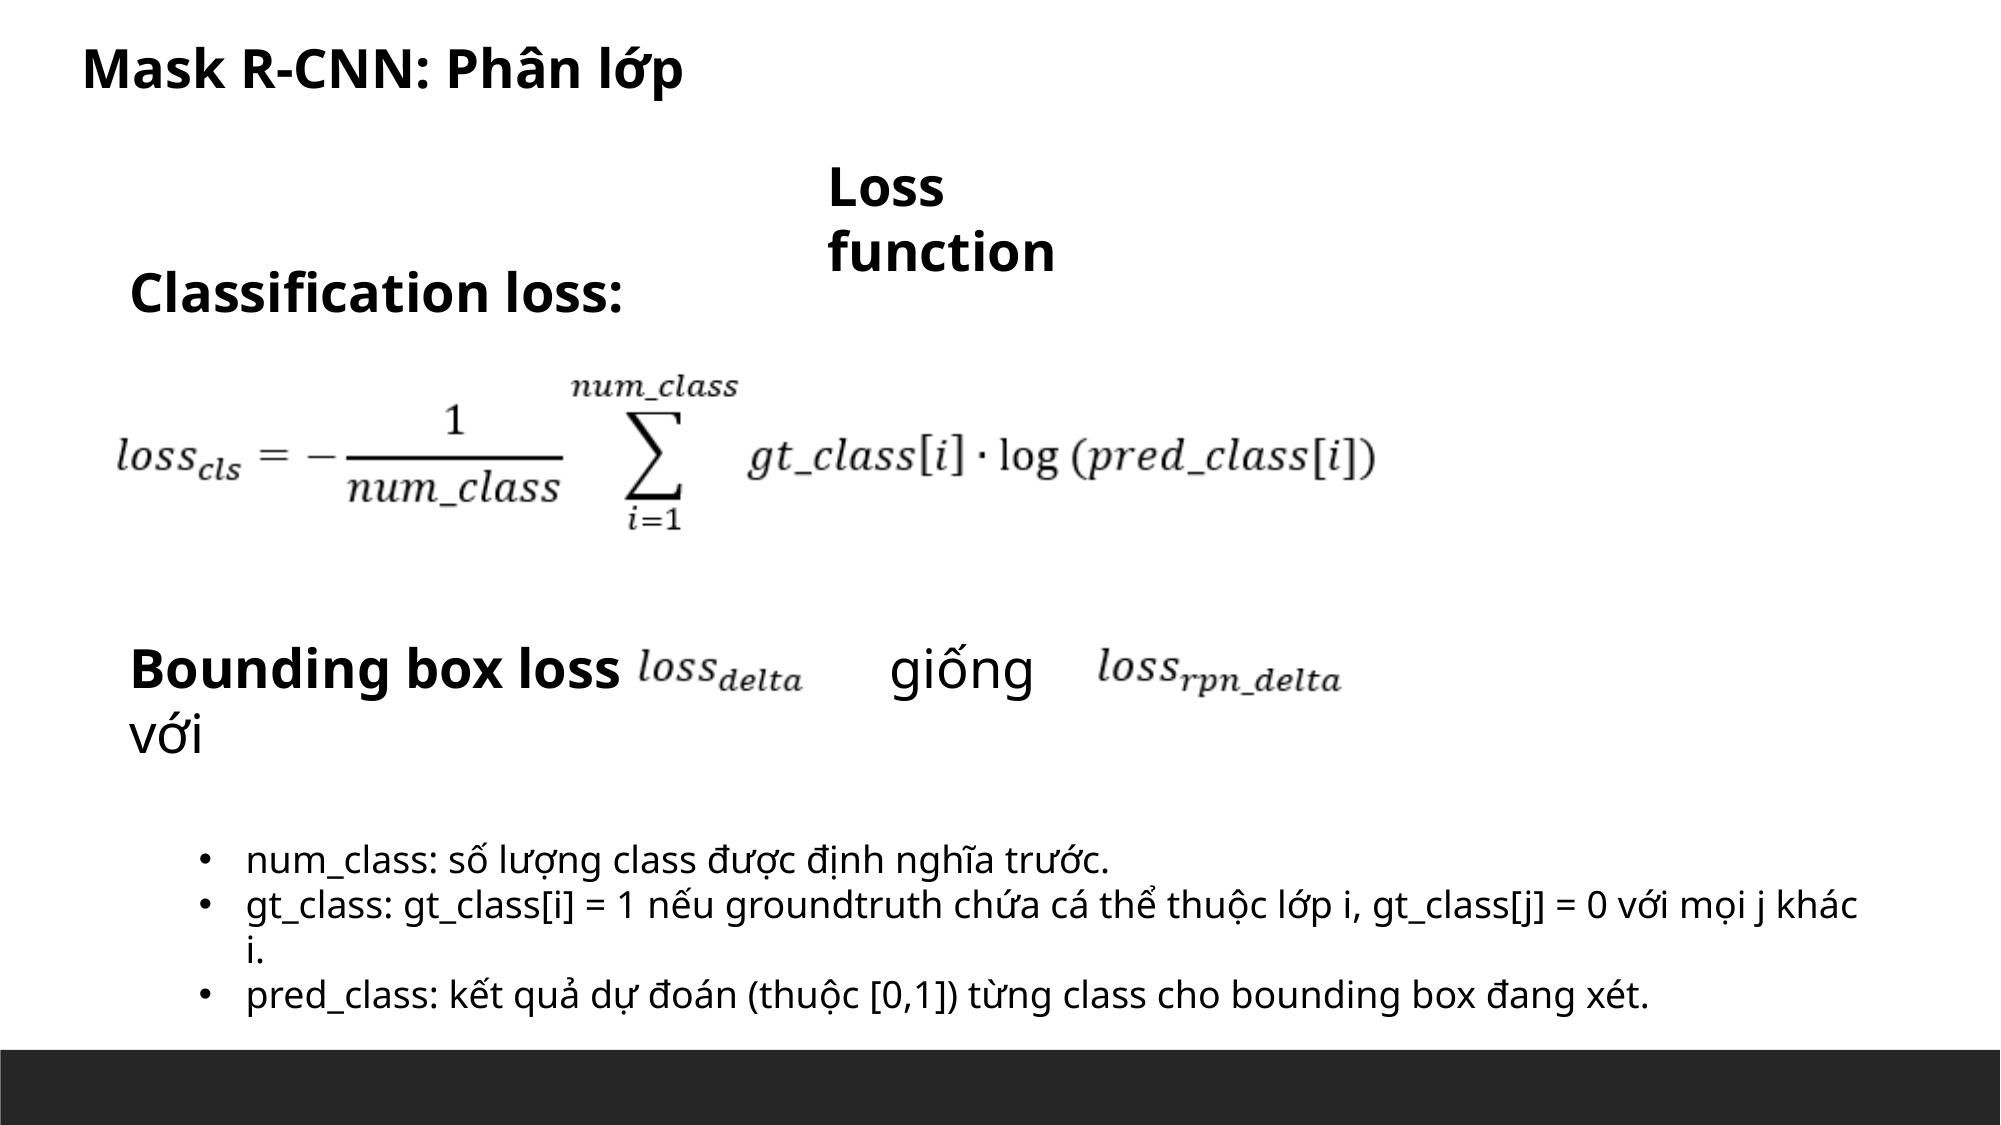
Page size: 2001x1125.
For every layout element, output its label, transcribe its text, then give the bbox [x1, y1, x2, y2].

text_box Loss function [812, 144, 1188, 290]
text_box num_class: số lượng class được định nghĩa trước. gt_class: gt_class[i] = 1 nếu groundtruth chứa cá thể thuộc lớp i, gt_class[j] = 0 với mọi j khác i. pred_class: kết quả dự đoán (thuộc [0,1]) từng class cho bounding box đang xét. [183, 828, 1891, 1024]
text_box Mask R-CNN: Phân lớp [66, 26, 701, 107]
text_box Classification loss: [114, 251, 649, 332]
picture [623, 633, 814, 705]
text_box Bounding box loss: giống với [114, 627, 1132, 772]
picture [114, 368, 1389, 549]
picture [1076, 612, 1350, 725]
